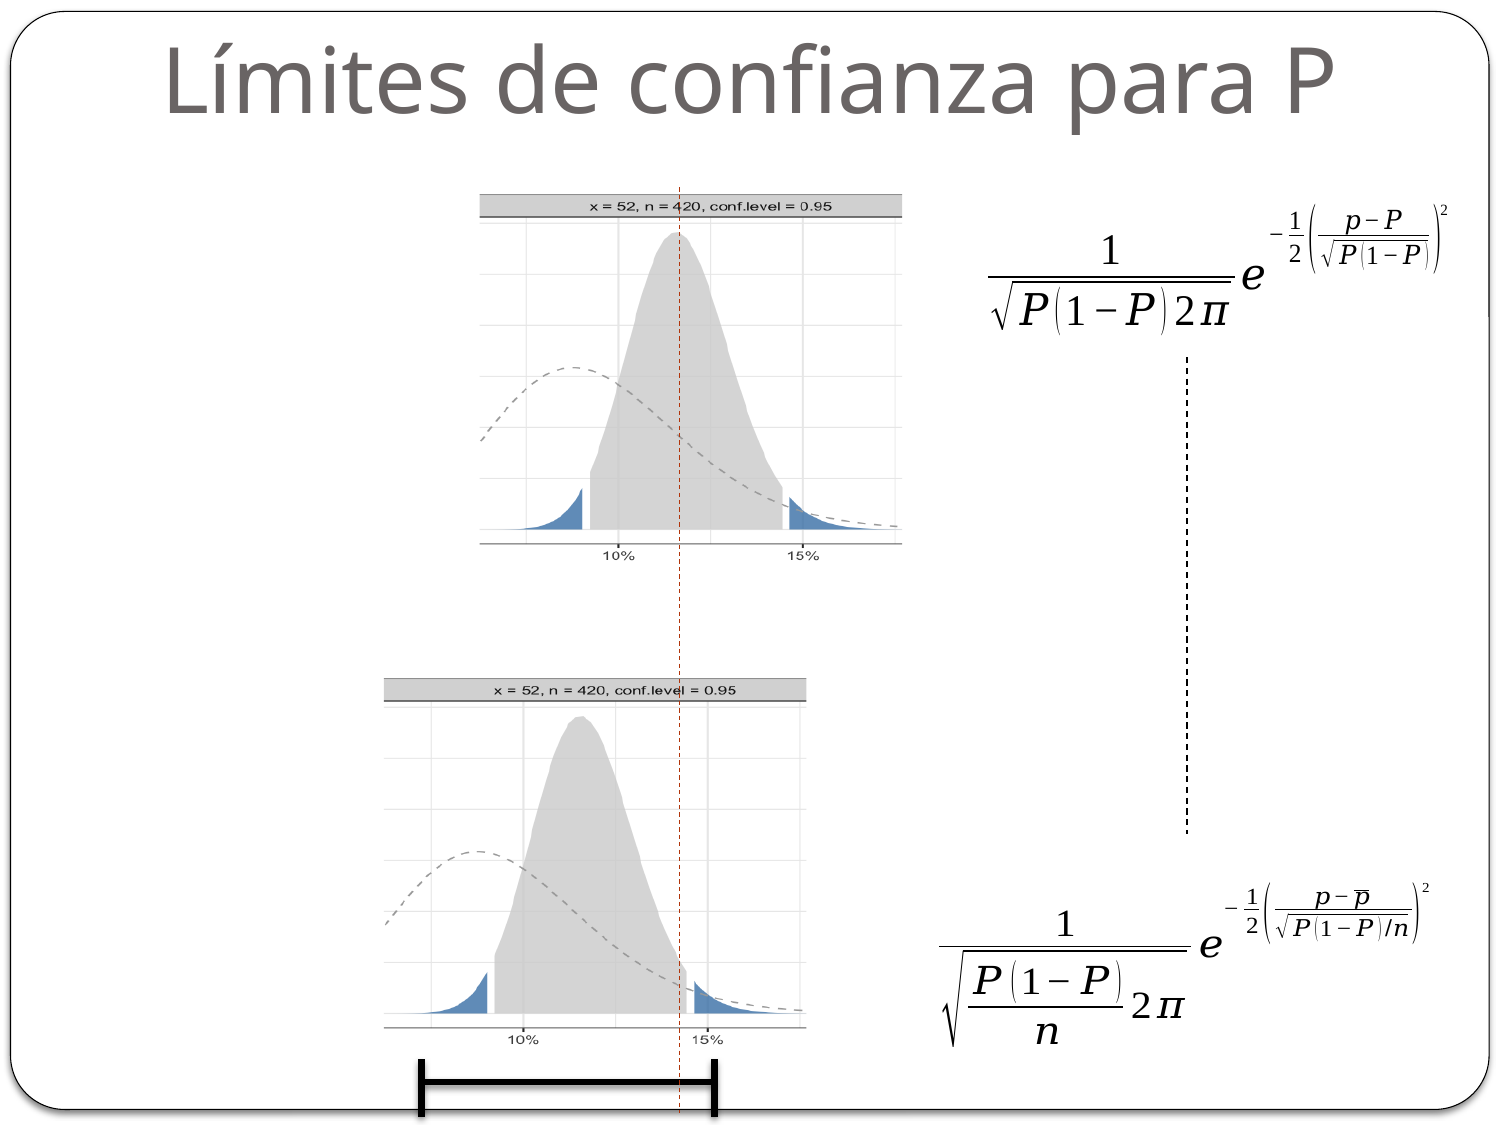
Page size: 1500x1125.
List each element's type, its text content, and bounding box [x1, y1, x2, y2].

title Límites de confianza para P [124, 7, 1400, 147]
picture [383, 670, 807, 1050]
picture [479, 187, 903, 566]
